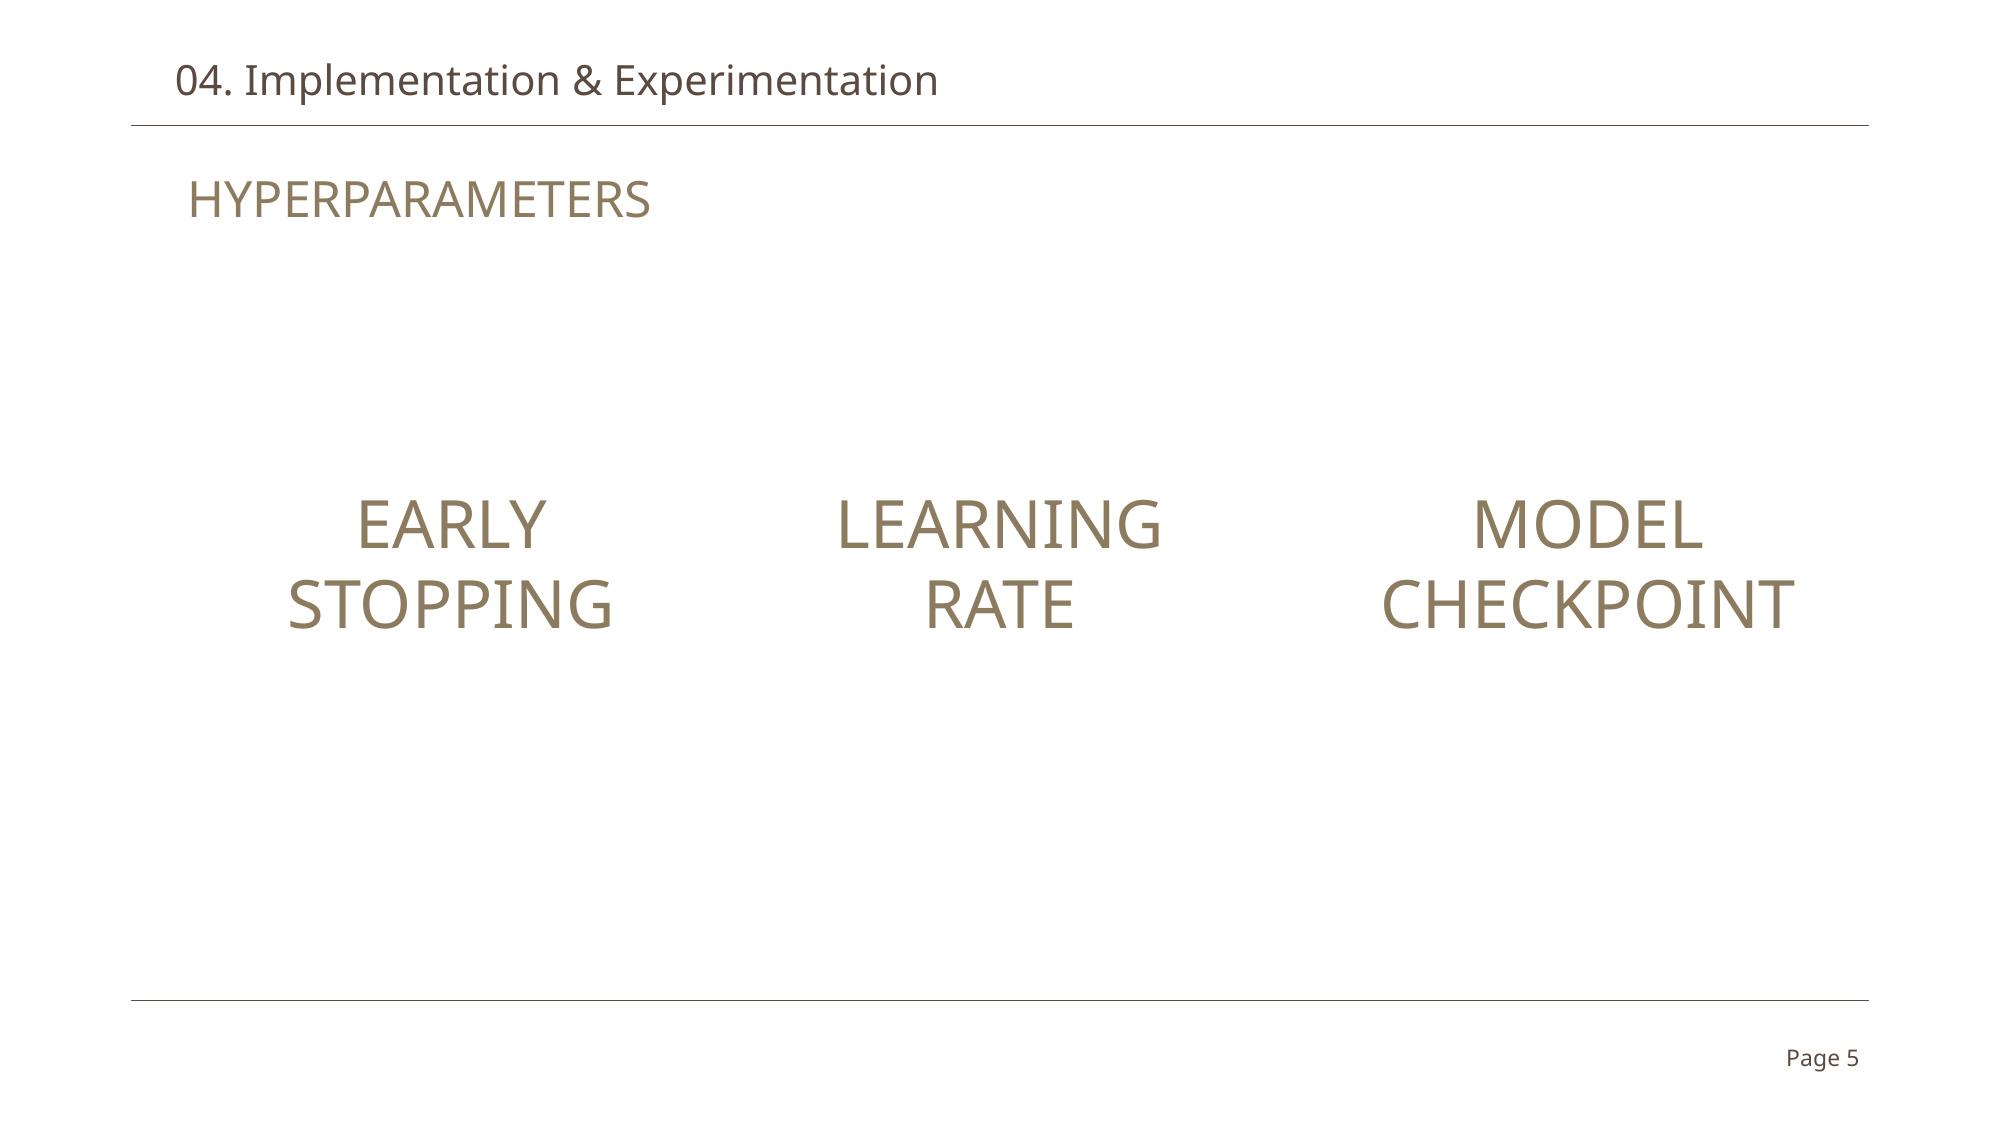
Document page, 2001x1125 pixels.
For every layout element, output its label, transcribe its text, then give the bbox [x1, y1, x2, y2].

text_box MODEL CHECKPOINT [1336, 474, 1841, 649]
text_box 04. Implementation & Experimentation [159, 46, 955, 112]
text_box HYPERPARAMETERS [172, 159, 667, 235]
text_box Page 5 [1771, 1036, 1875, 1079]
text_box EARLY STOPPING [239, 474, 664, 649]
text_box LEARNING RATE [788, 474, 1212, 649]
